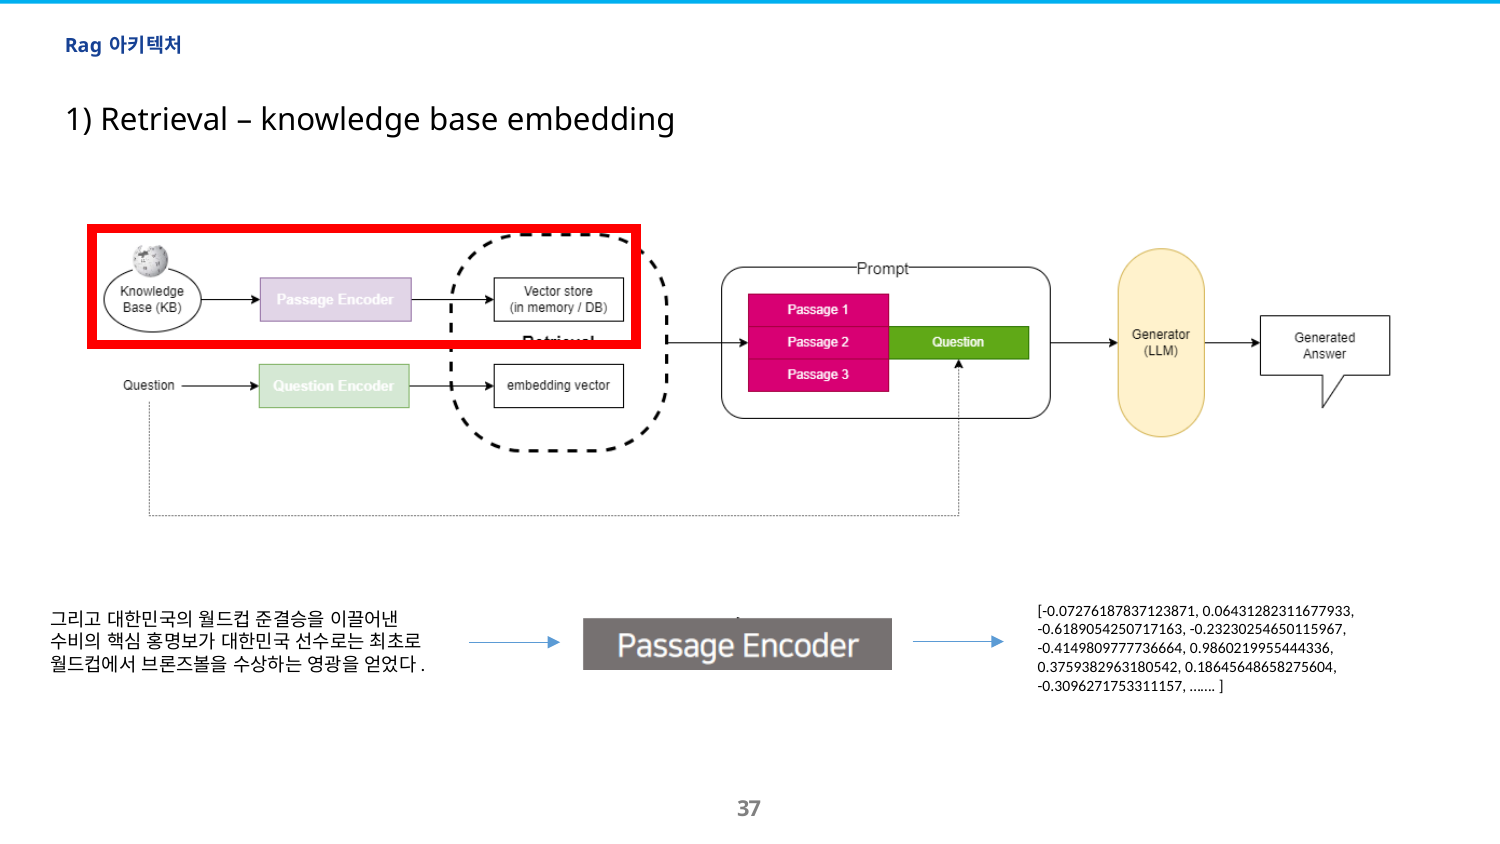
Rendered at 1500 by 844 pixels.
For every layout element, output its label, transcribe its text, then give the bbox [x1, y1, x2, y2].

title Rag 아키텍처 [64, 35, 1151, 81]
text_box [-0.07276187837123871, 0.06431282311677933, -0.6189054250717163, -0.23230254650115967, -0.4149809777736664, 0.9860219955444336, 0.3759382963180542, 0.18645648658275604, -0.3096271753311157, ……. ] [1022, 592, 1373, 702]
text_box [40, 191, 1441, 580]
list 1) Retrieval – knowledge base embedding [64, 97, 1436, 135]
text_box 그리고 대한민국의 월드컵 준결승을 이끌어낸 수비의 핵심 홍명보가 대한민국 선수로는 최초로 월드컵에서 브론즈볼을 수상하는 영광을 얻었다. [35, 600, 459, 683]
picture [582, 617, 892, 670]
